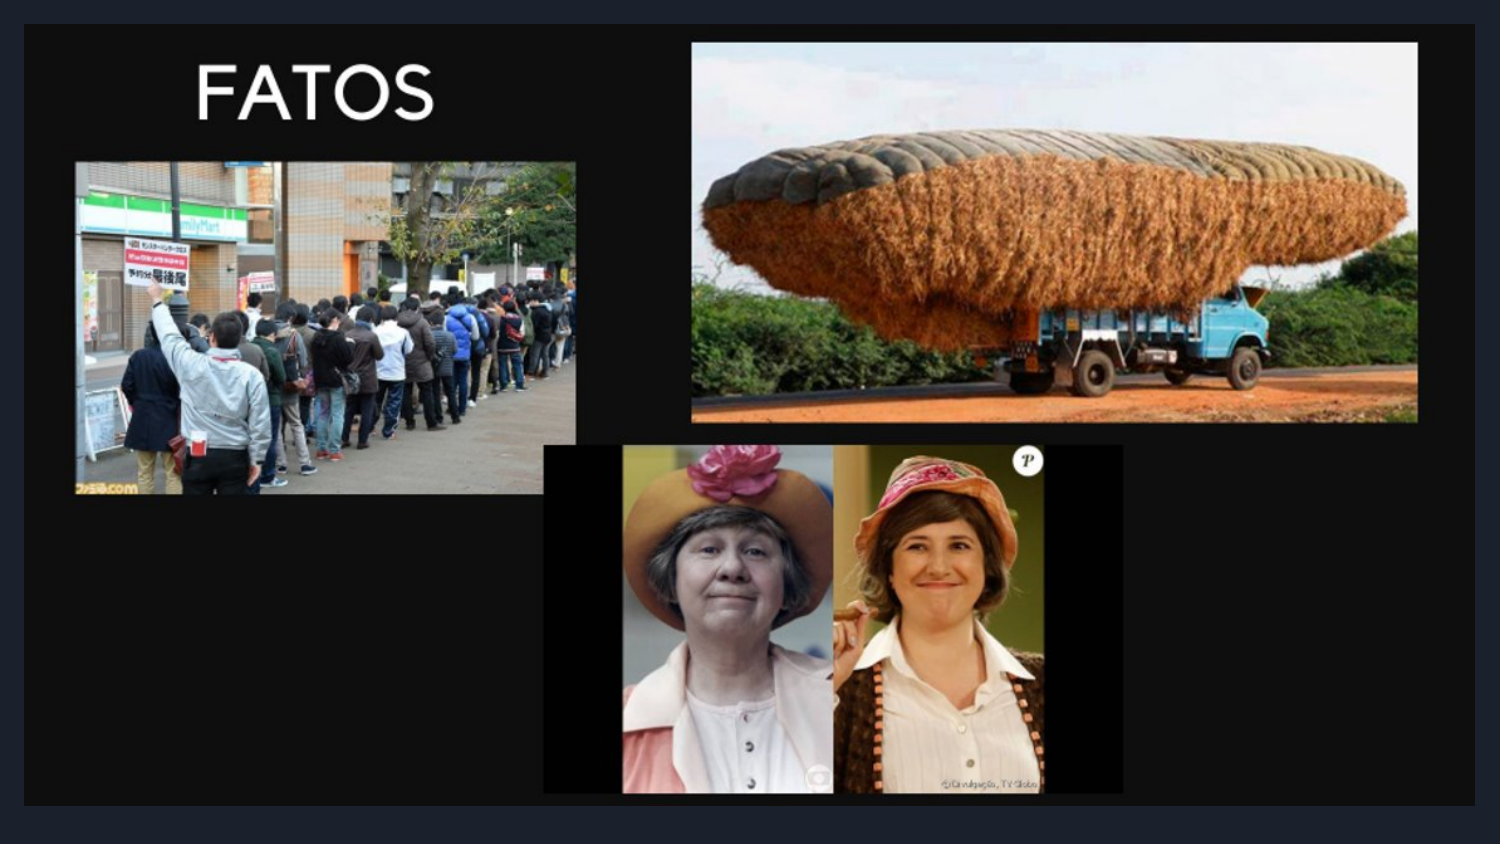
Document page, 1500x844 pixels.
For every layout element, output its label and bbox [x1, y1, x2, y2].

picture [24, 24, 1476, 807]
